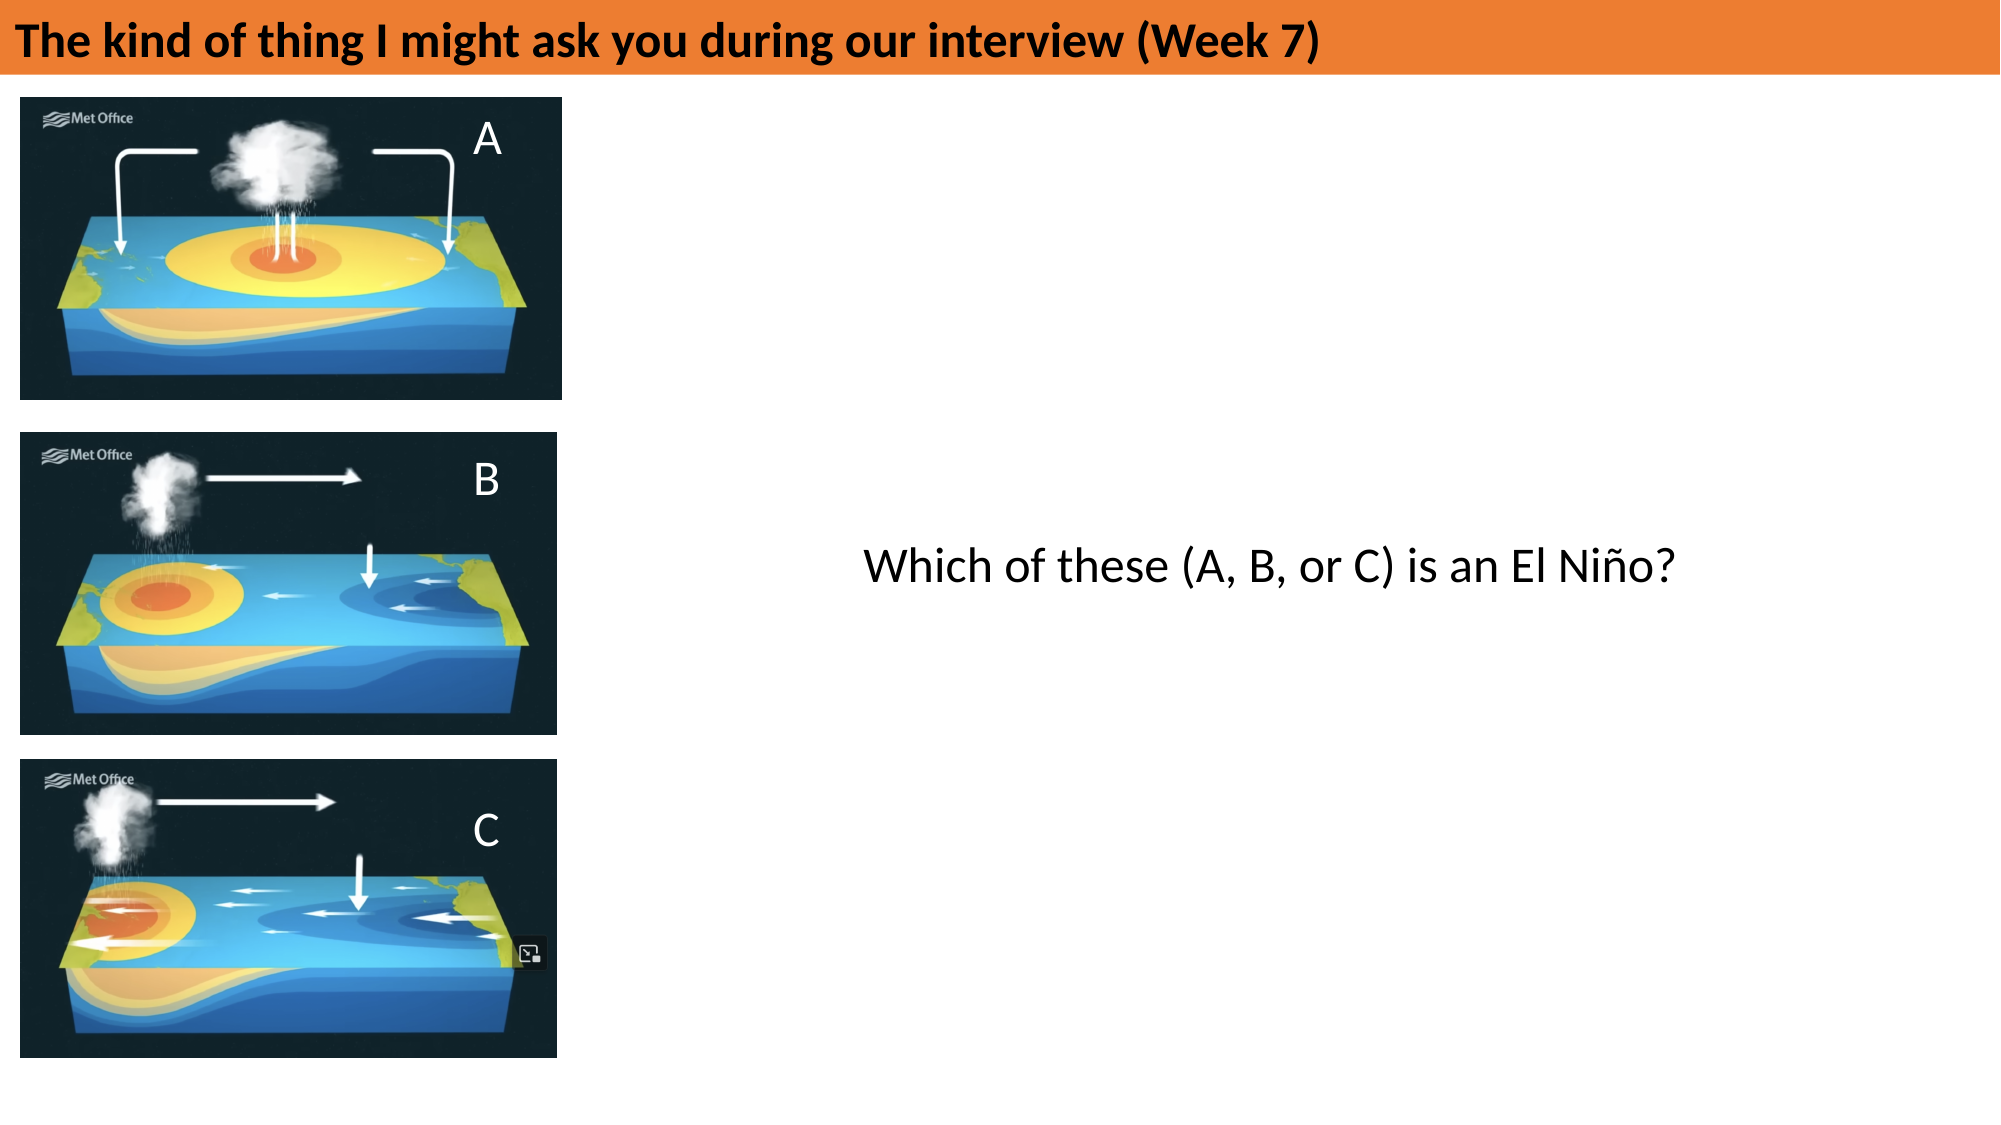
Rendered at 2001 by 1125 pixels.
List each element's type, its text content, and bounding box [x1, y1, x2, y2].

text_box B [557, 438, 564, 514]
picture [20, 97, 562, 400]
picture [20, 759, 557, 1058]
text_box C [557, 789, 564, 865]
picture [20, 432, 557, 735]
text_box Which of these (A, B, or C) is an El Niño? [848, 524, 1755, 600]
text_box The kind of thing I might ask you during our interview (Week 7) [0, 0, 2000, 75]
